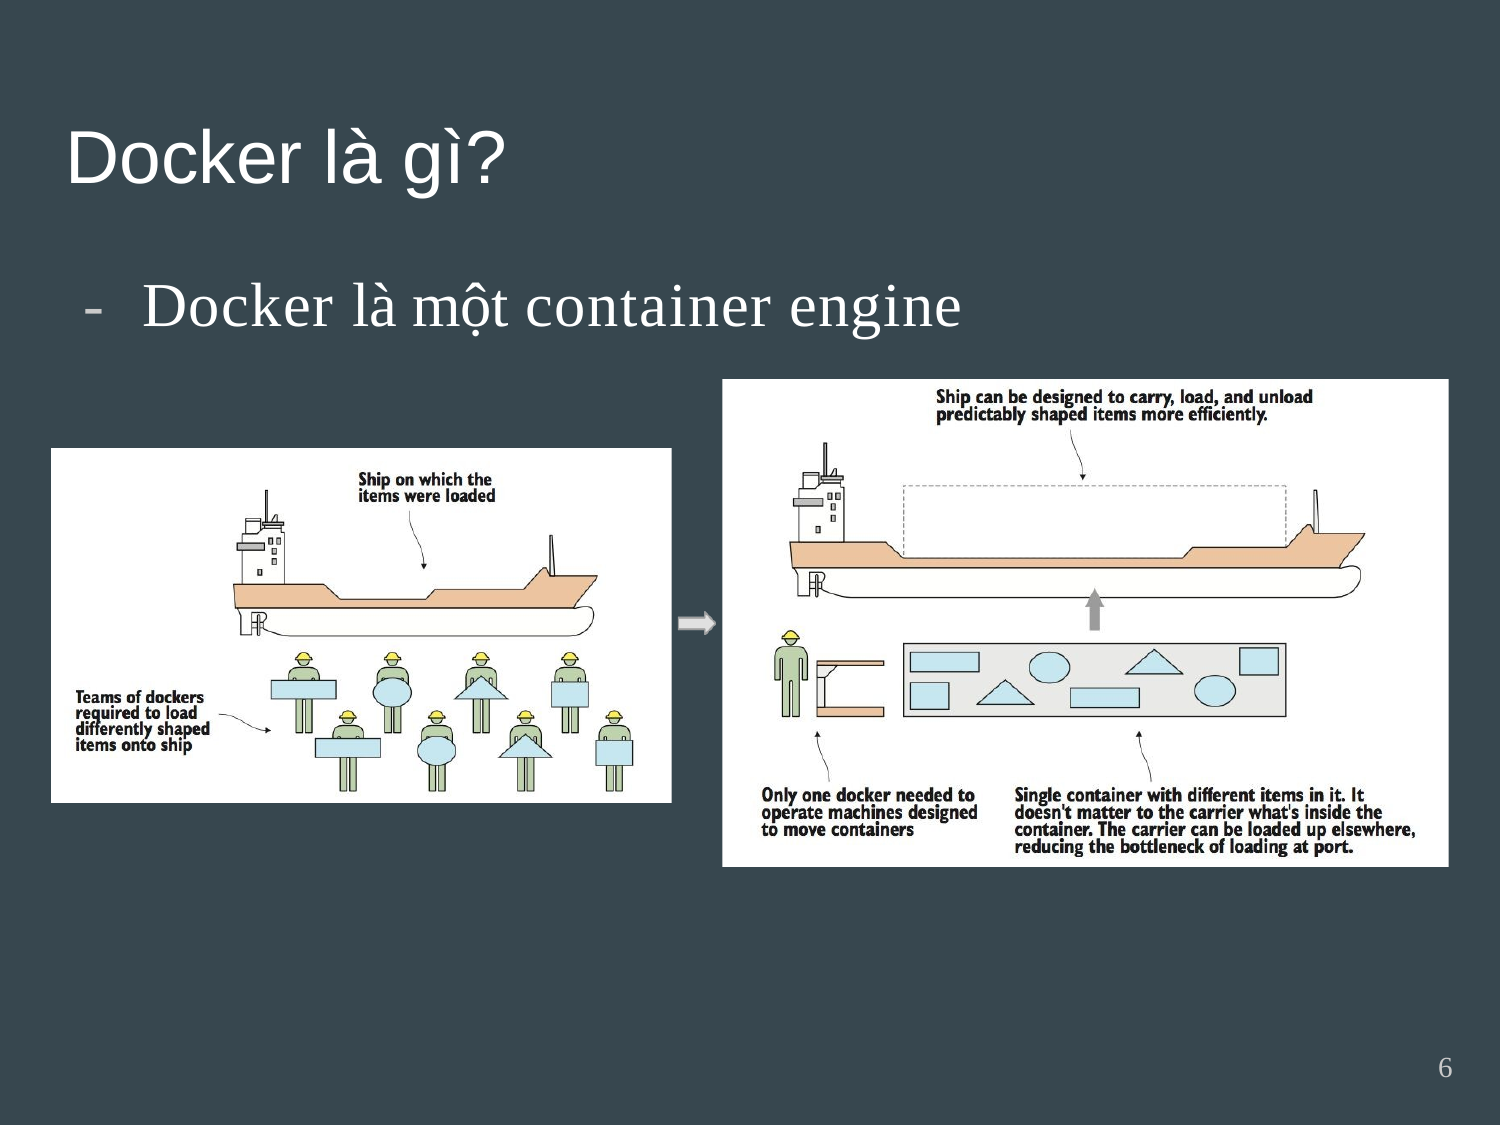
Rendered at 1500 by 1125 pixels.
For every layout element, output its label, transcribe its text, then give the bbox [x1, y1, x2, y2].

text_box [677, 611, 716, 635]
text_box [722, 379, 1449, 867]
text_box [51, 448, 672, 803]
slide_number 6 [1434, 1047, 1473, 1125]
text_box Docker là gì? [63, 106, 517, 199]
text_box - Docker là một container engine [80, 261, 975, 339]
